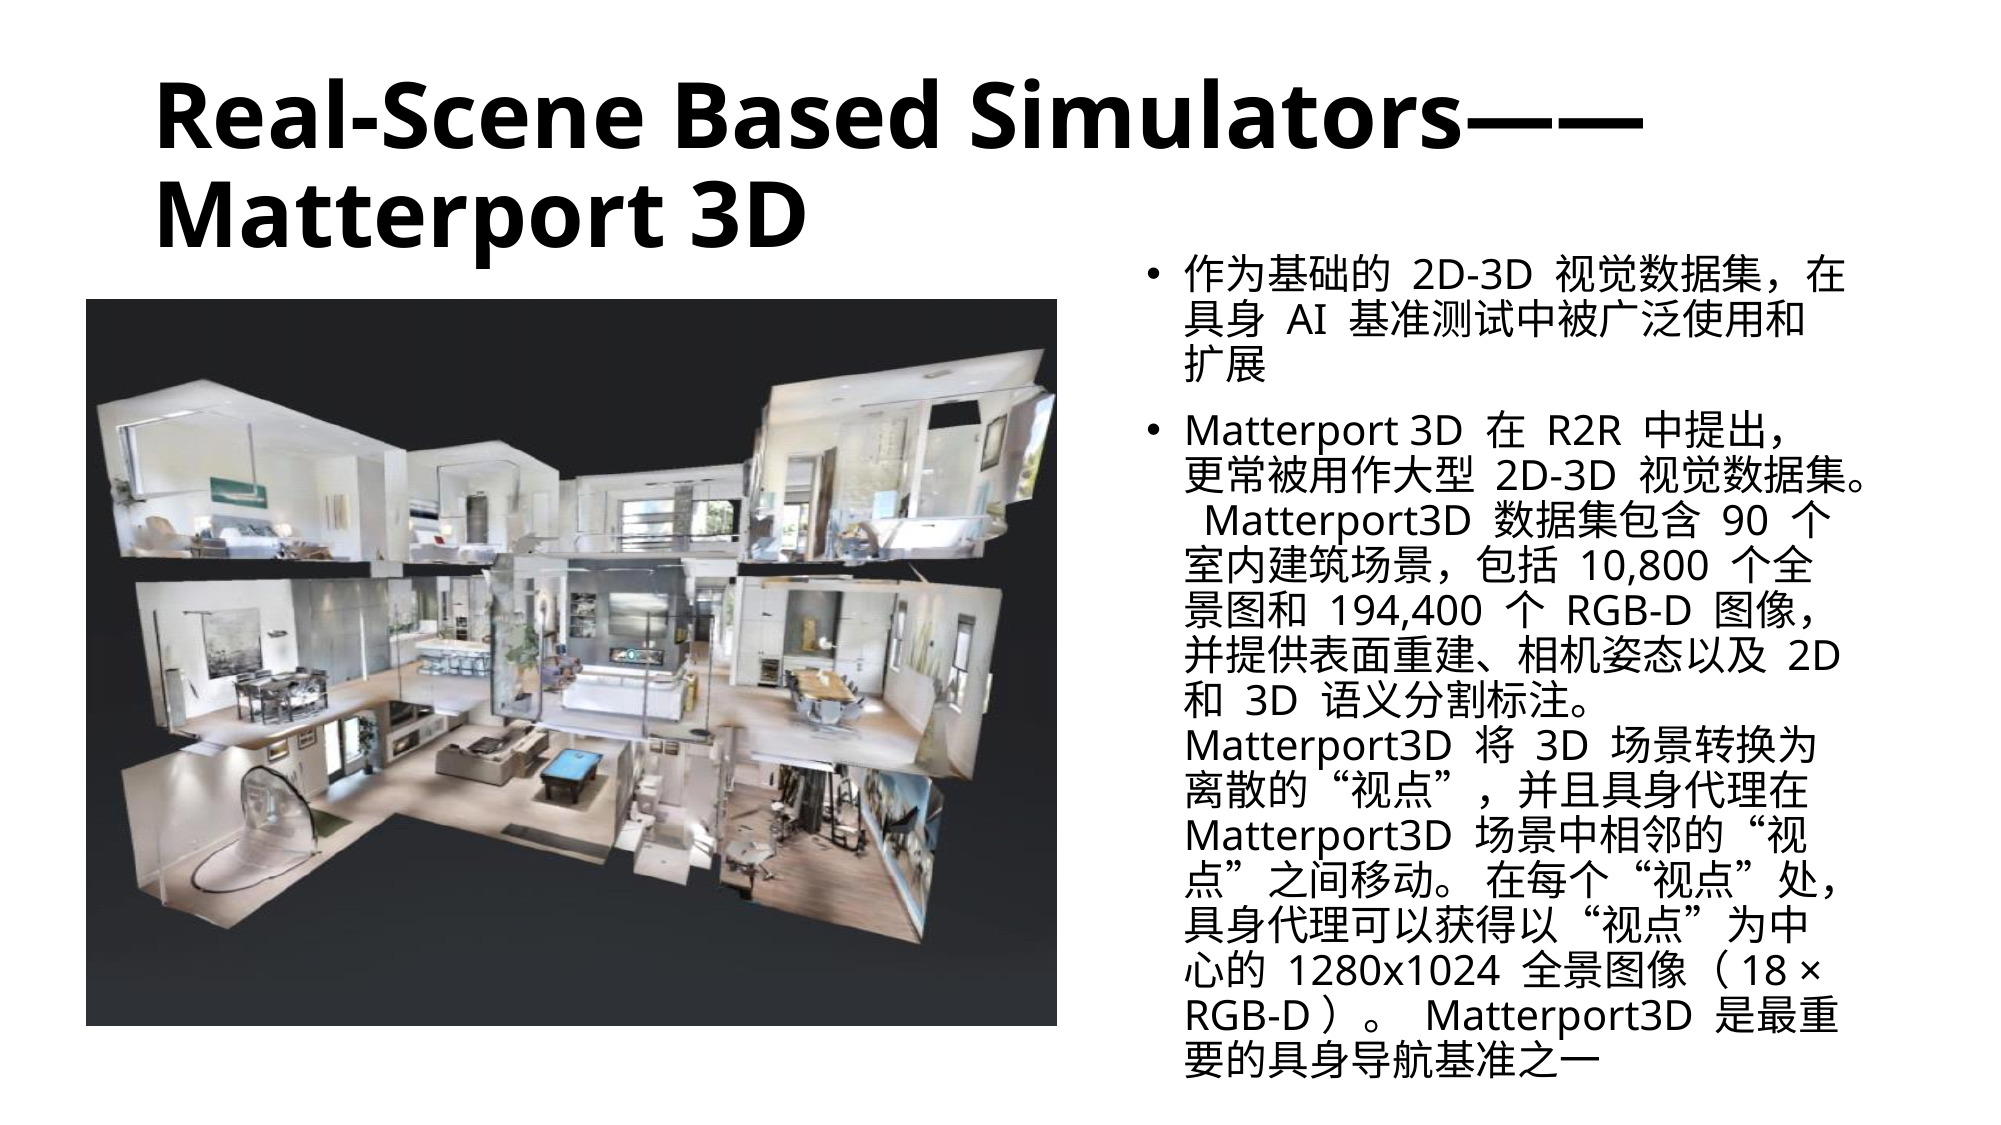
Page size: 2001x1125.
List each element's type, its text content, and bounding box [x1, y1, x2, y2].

picture [86, 299, 1058, 1026]
list 作为基础的 2D-3D 视觉数据集，在具身 AI 基准测试中被广泛使用和扩展 Matterport 3D 在 R2R 中提出，更常被用作大型 2D-3D 视觉数据集。 Matterport3D 数据集包含 90 个室内建筑场景，包括 10,800 个全景图和 194,400 个 RGB-D 图像，并提供表面重建、相机姿态以及 2D 和 3D 语义分割标注。 Matterport3D 将 3D 场景转换为离散的“视点”，并且具身代理在 Matterport3D 场景中相邻的“视点”之间移动。 在每个“视点”处，具身代理可以获得以“视点”为中心的 1280x1024 全景图像（18 × RGB-D）。 Matterport3D 是最重要的具身导航基准之一 [1131, 246, 1863, 1048]
title Real-Scene Based Simulators——Matterport 3D [137, 59, 1863, 278]
